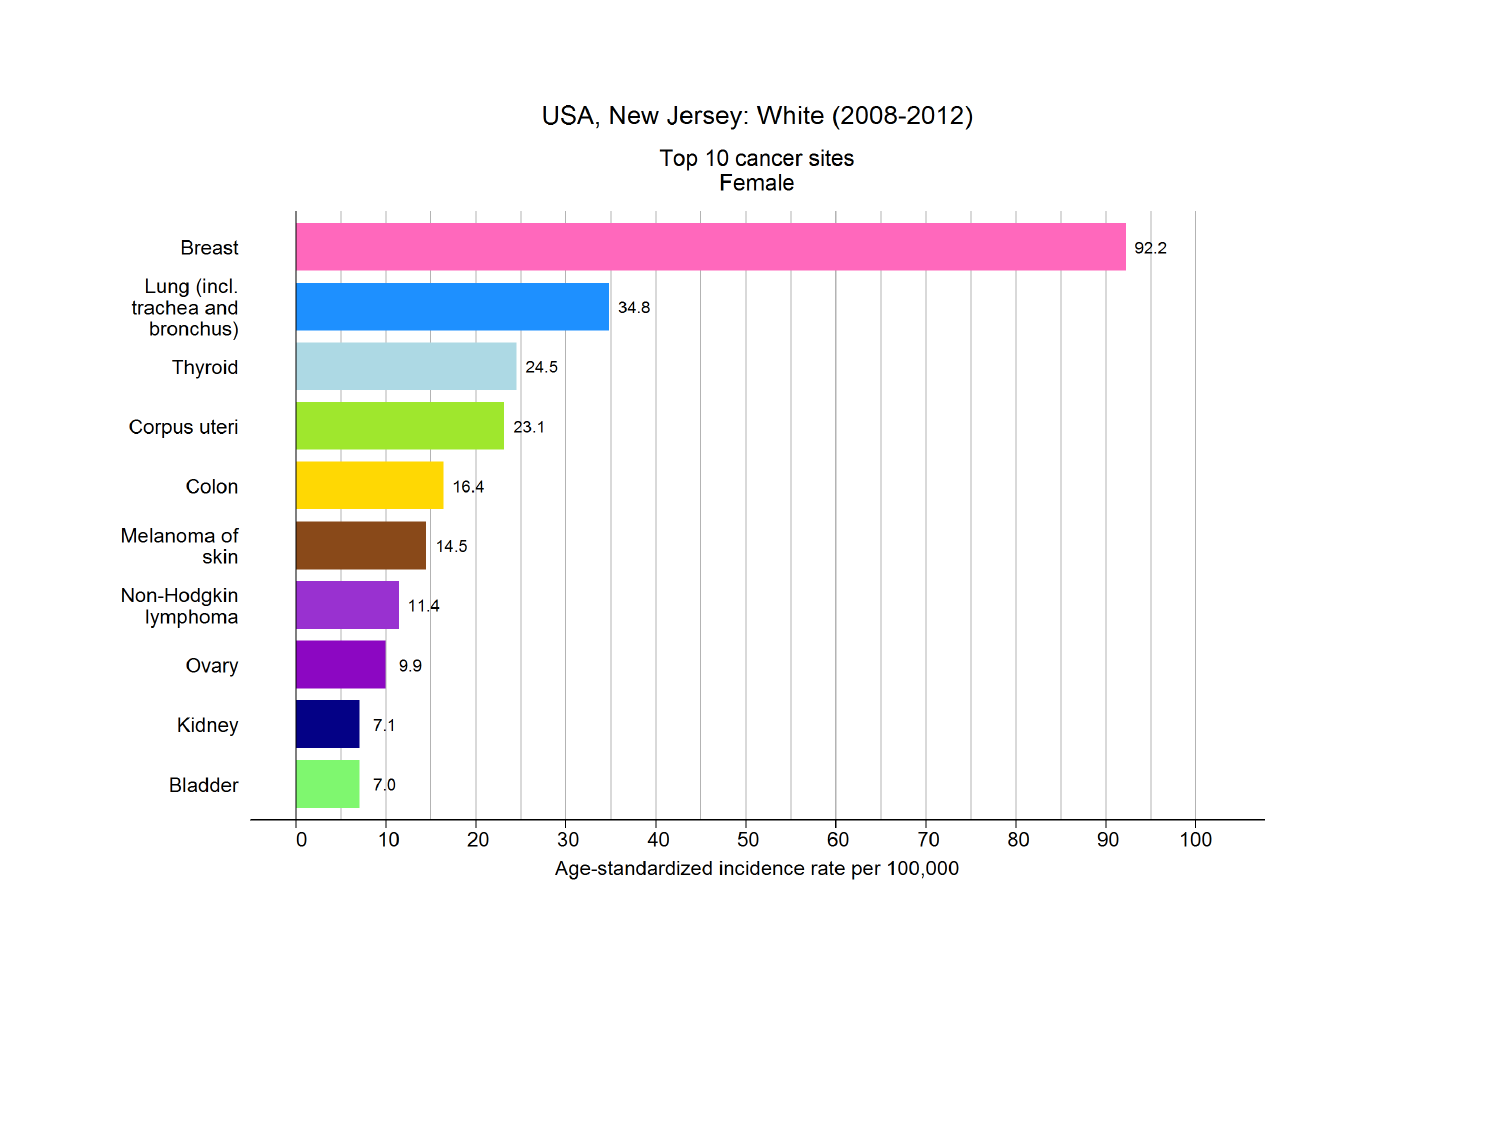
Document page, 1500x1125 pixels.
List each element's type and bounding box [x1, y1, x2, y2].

list [91, 67, 1293, 917]
